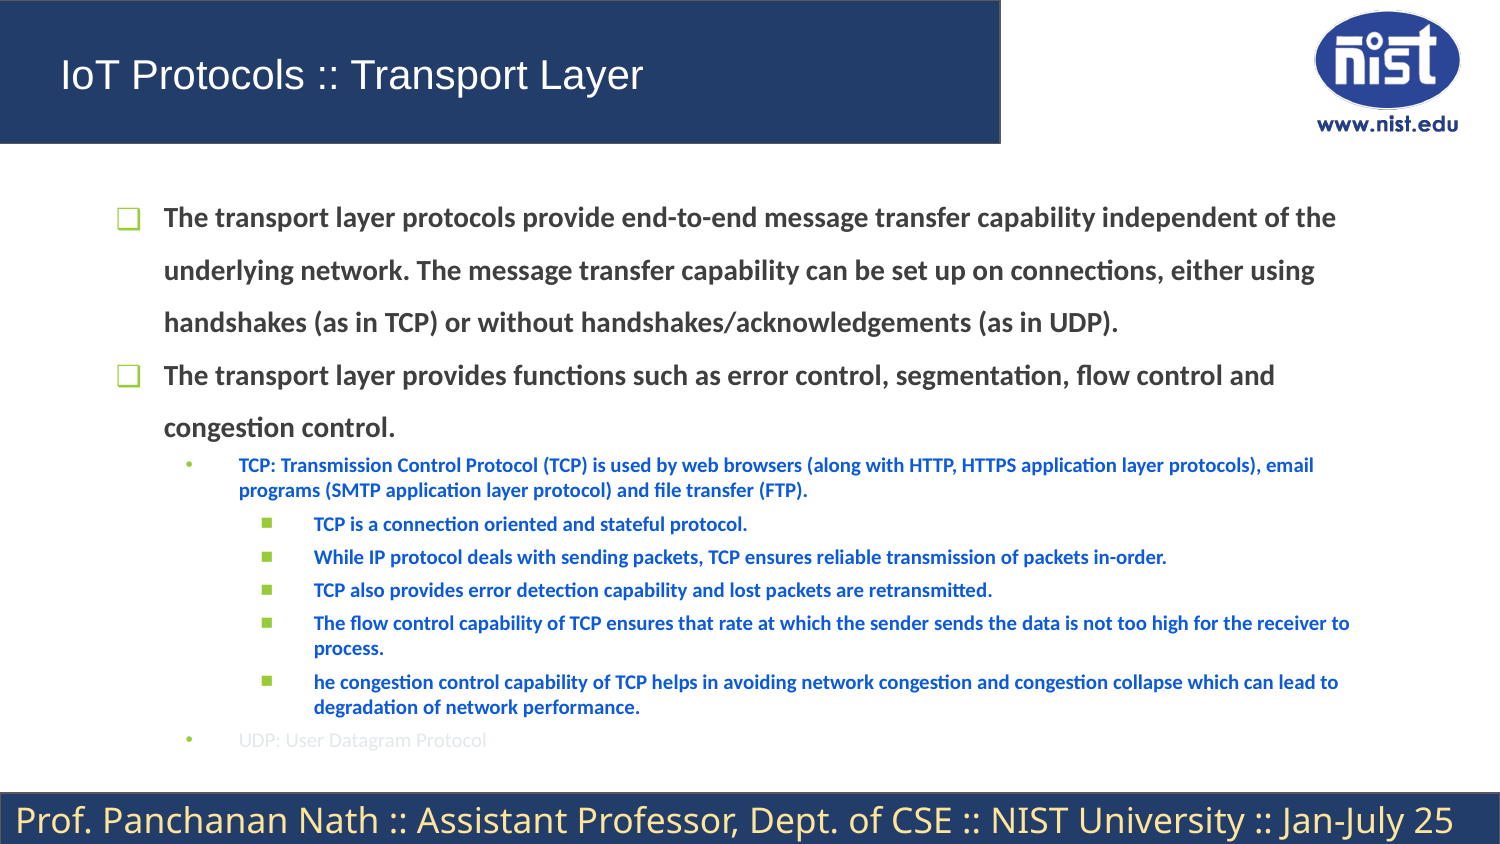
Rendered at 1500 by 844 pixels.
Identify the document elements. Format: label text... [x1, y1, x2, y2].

text_box [0, 0, 1000, 144]
text_box Prof. Panchanan Nath :: Assistant Professor, Dept. of CSE :: NIST University :: Jan-July 25 [0, 789, 1500, 844]
text_box IoT Protocols :: Transport Layer [44, 39, 712, 105]
picture [1300, 3, 1474, 142]
text_box The transport layer protocols provide end-to-end message transfer capability independent of the underlying network. The message transfer capability can be set up on connections, either using handshakes (as in TCP) or without handshakes/acknowledgements (as in UDP). The transport layer provides functions such as error control, segmentation, flow control and congestion control. TCP: Transmission Control Protocol (TCP) is used by web browsers (along with HTTP, HTTPS application layer protocols), email programs (SMTP application layer protocol) and file transfer (FTP). TCP is a connection oriented and stateful protocol. While IP protocol deals with sending packets, TCP ensures reliable transmission of packets in-order. TCP also provides error detection capability and lost packets are retransmitted. The flow control capability of TCP ensures that rate at which the sender sends the data is not too high for the receiver to process. he congestion control capability of TCP helps in avoiding network congestion and congestion collapse which can lead to degradation of network performance. UDP: User Datagram Protocol [73, 166, 1392, 767]
